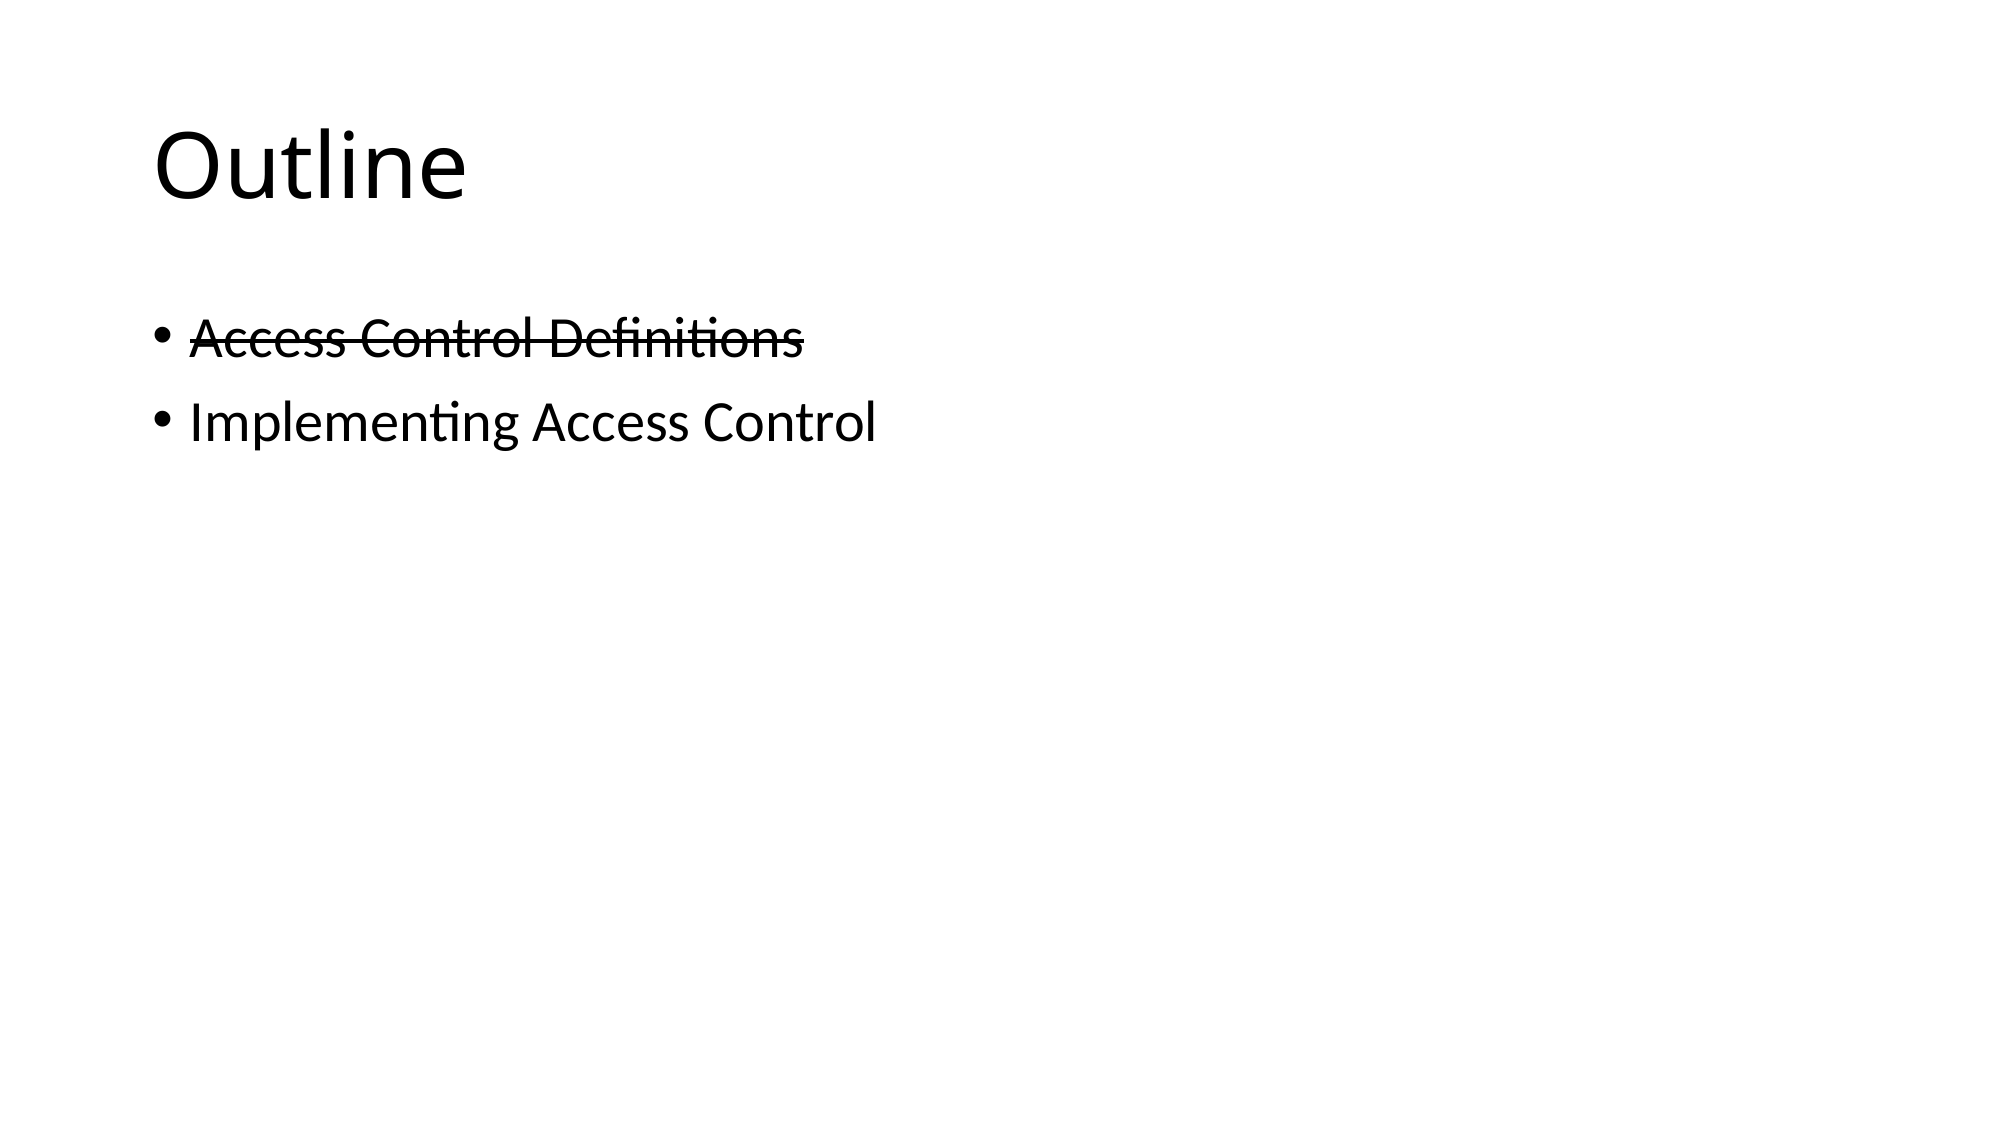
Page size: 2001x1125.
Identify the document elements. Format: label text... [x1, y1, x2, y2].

title Outline [137, 59, 1863, 278]
list Access Control Definitions Implementing Access Control [137, 299, 1863, 1014]
